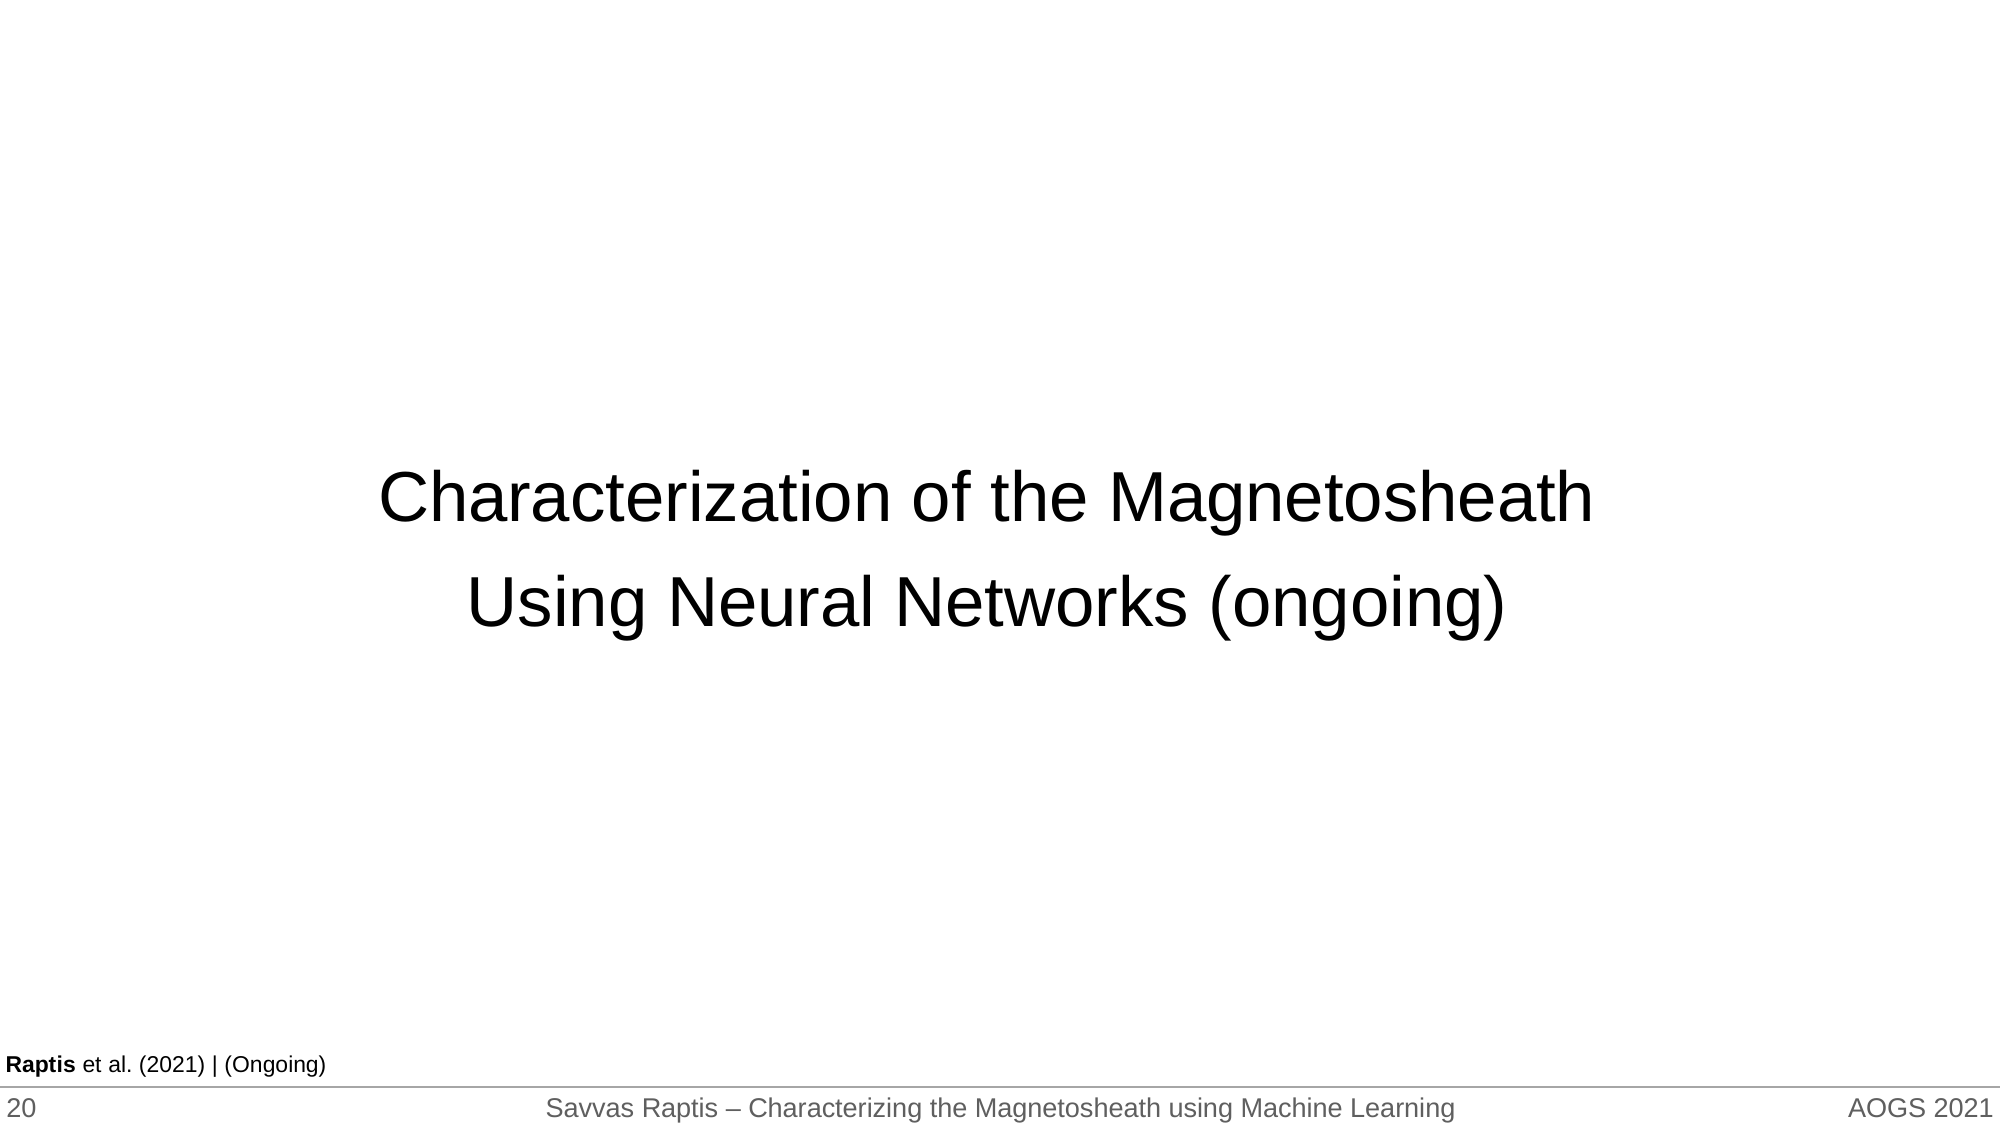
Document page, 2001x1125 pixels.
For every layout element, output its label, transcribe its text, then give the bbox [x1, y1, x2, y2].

text_box Raptis et al. (2021) | (Ongoing) [0, 1042, 727, 1085]
list Characterization of the Magnetosheath Using Neural Networks (ongoing) [69, 0, 1906, 1092]
